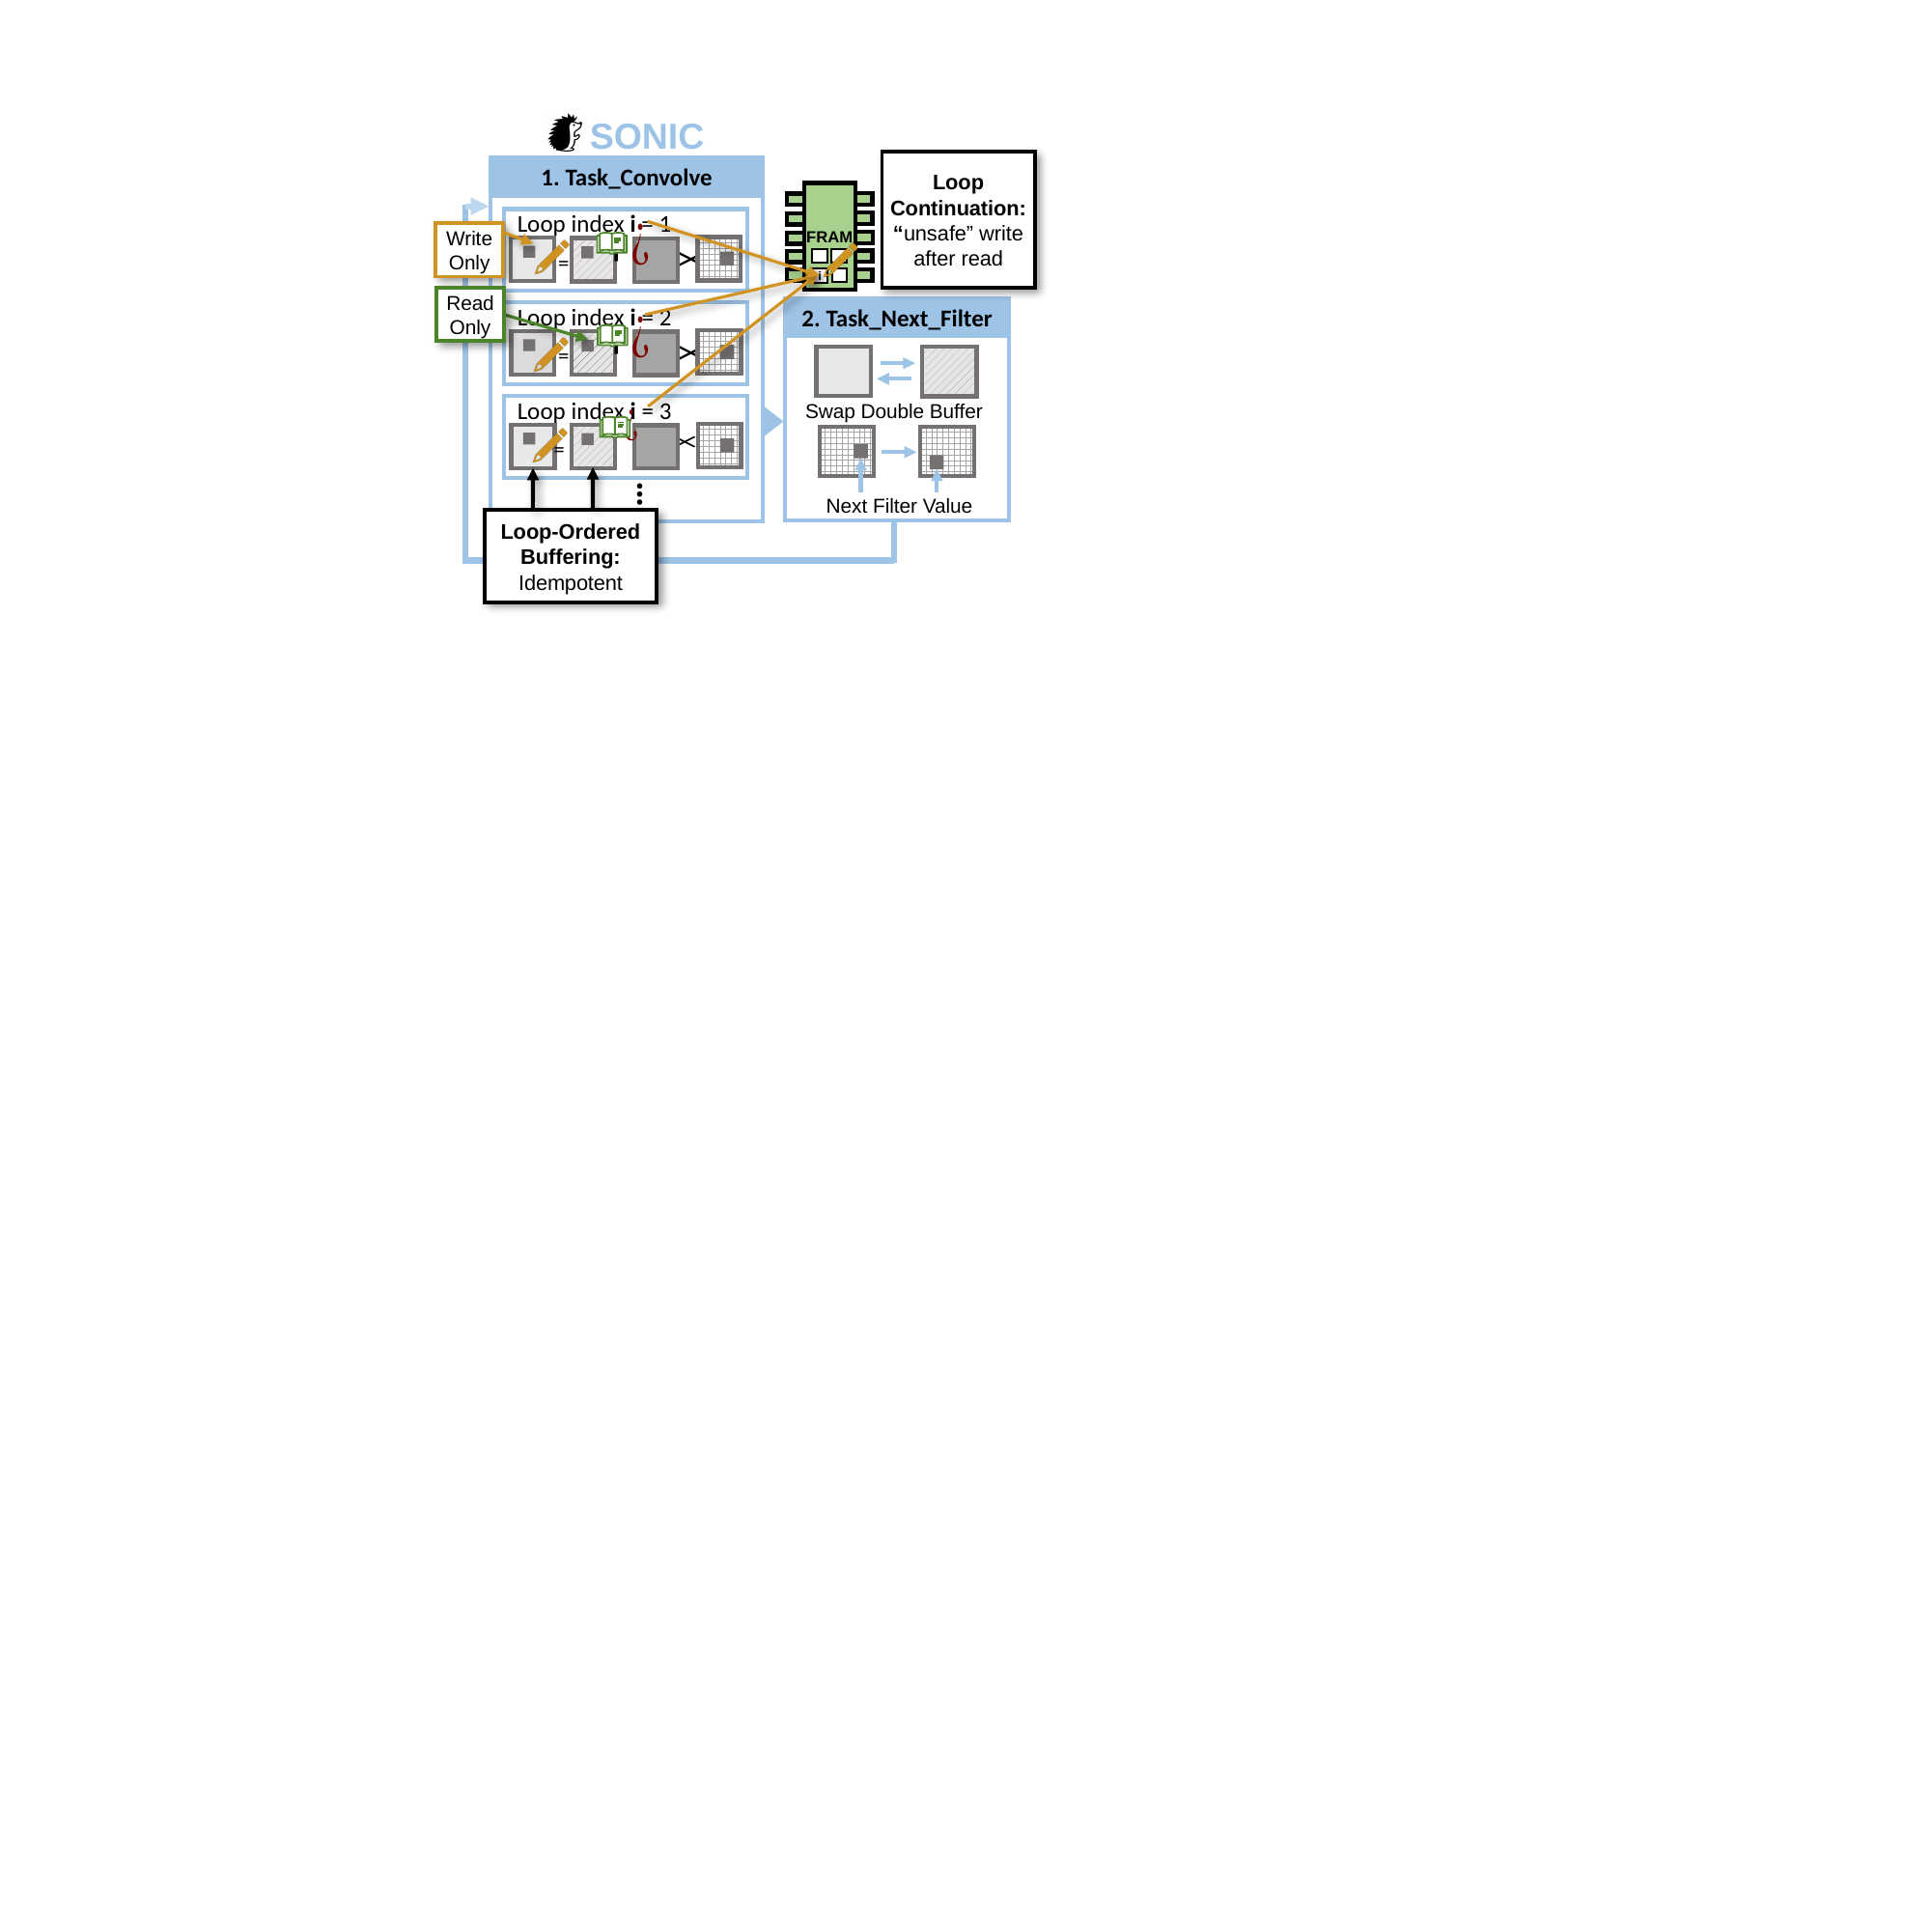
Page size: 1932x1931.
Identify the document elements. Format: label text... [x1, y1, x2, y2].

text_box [547, 111, 724, 159]
picture [529, 425, 571, 466]
text_box [490, 352, 648, 509]
text_box [604, 406, 764, 522]
text_box [763, 406, 786, 438]
text_box Loop-Ordered Buffering: Idempotent [484, 561, 658, 603]
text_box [600, 416, 630, 438]
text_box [648, 276, 819, 406]
picture [530, 334, 572, 376]
text_box Loop Continuation: “unsafe” write after read [881, 151, 1036, 289]
text_box Read Only [466, 287, 505, 342]
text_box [819, 426, 875, 476]
picture [820, 239, 861, 281]
text_box Read Only [435, 287, 465, 342]
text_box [502, 201, 747, 292]
text_box [819, 337, 1010, 521]
picture [531, 237, 573, 278]
text_box Loop-Ordered Buffering: Idempotent [484, 509, 658, 560]
text_box Write Only [434, 222, 465, 278]
text_box Next Filter Value [811, 485, 987, 524]
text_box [920, 426, 975, 477]
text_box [597, 232, 628, 255]
text_box Write Only [466, 222, 502, 278]
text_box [502, 294, 648, 385]
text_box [503, 314, 589, 340]
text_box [787, 182, 873, 290]
text_box 1. Task_Convolve [490, 156, 764, 196]
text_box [502, 387, 747, 478]
text_box [784, 406, 858, 521]
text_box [502, 232, 534, 244]
text_box Swap Double Buffer [791, 391, 997, 431]
text_box [490, 196, 764, 221]
text_box 2. Task_Next_Filter [819, 297, 1010, 337]
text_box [597, 324, 628, 347]
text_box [647, 221, 821, 276]
